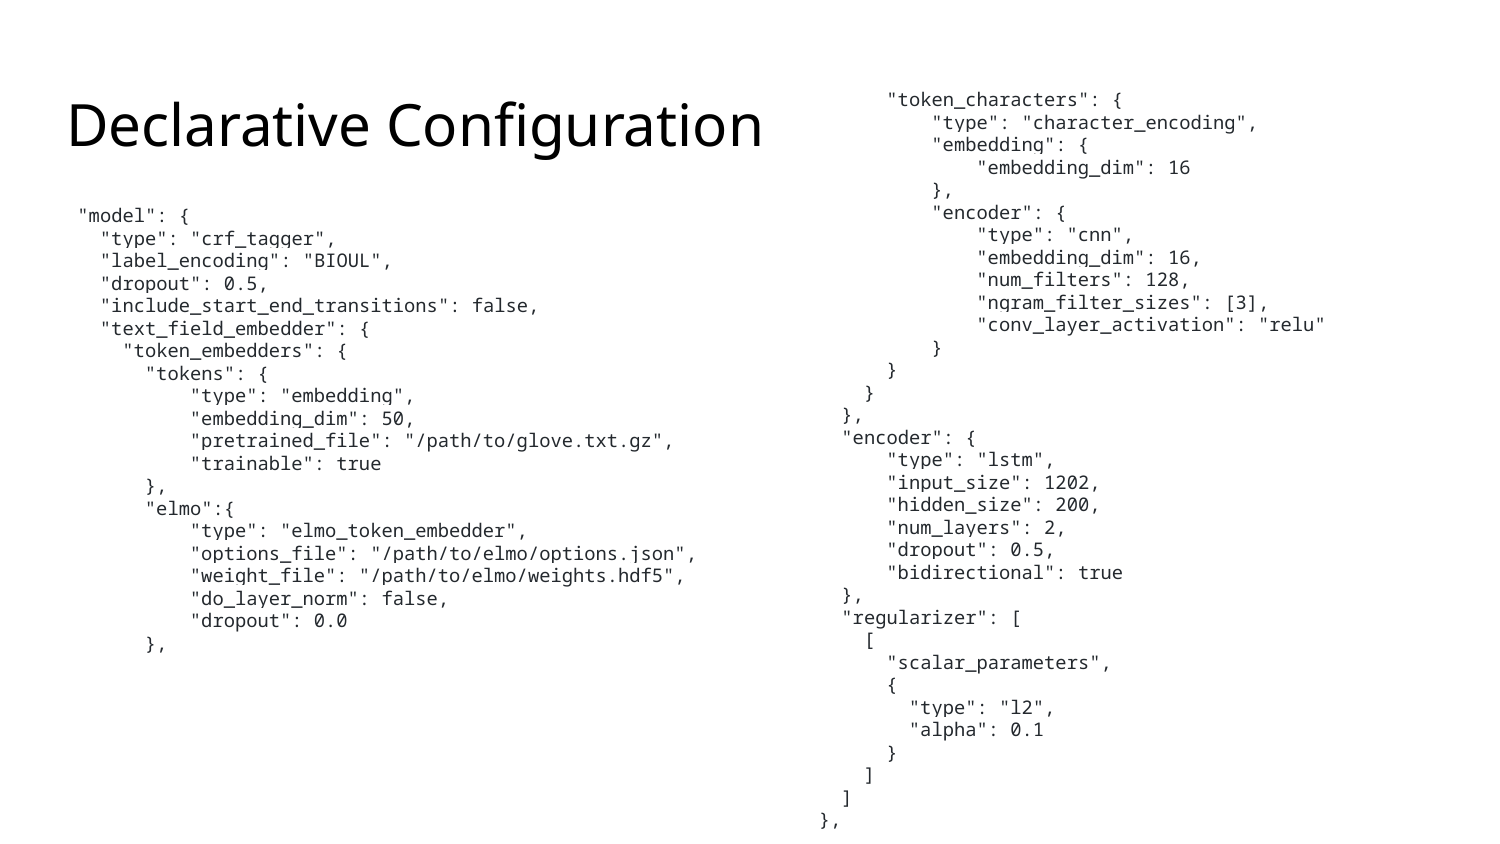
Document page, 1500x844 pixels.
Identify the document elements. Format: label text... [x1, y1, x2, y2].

list "model": { "type": "crf_tagger", "label_encoding": "BIOUL", "dropout": 0.5, "include_start_end_transitions": false, "text_field_embedder": { "token_embedders": { "tokens": { "type": "embedding", "embedding_dim": 50, "pretrained_file": "/path/to/glove.txt.gz", "trainable": true }, "elmo":{ "type": "elmo_token_embedder", "options_file": "/path/to/elmo/options.json", "weight_file": "/path/to/elmo/weights.hdf5", "do_layer_norm": false, "dropout": 0.0 }, [51, 189, 792, 750]
title Declarative Configuration [51, 72, 792, 167]
list "token_characters": { "type": "character_encoding", "embedding": { "embedding_dim": 16 }, "encoder": { "type": "cnn", "embedding_dim": 16, "num_filters": 128, "ngram_filter_sizes": [3], "conv_layer_activation": "relu" } } } }, "encoder": { "type": "lstm", "input_size": 1202, "hidden_size": 200, "num_layers": 2, "dropout": 0.5, "bidirectional": true }, "regularizer": [ [ "scalar_parameters", { "type": "l2", "alpha": 0.1 } ] ] }, [792, 72, 1449, 750]
